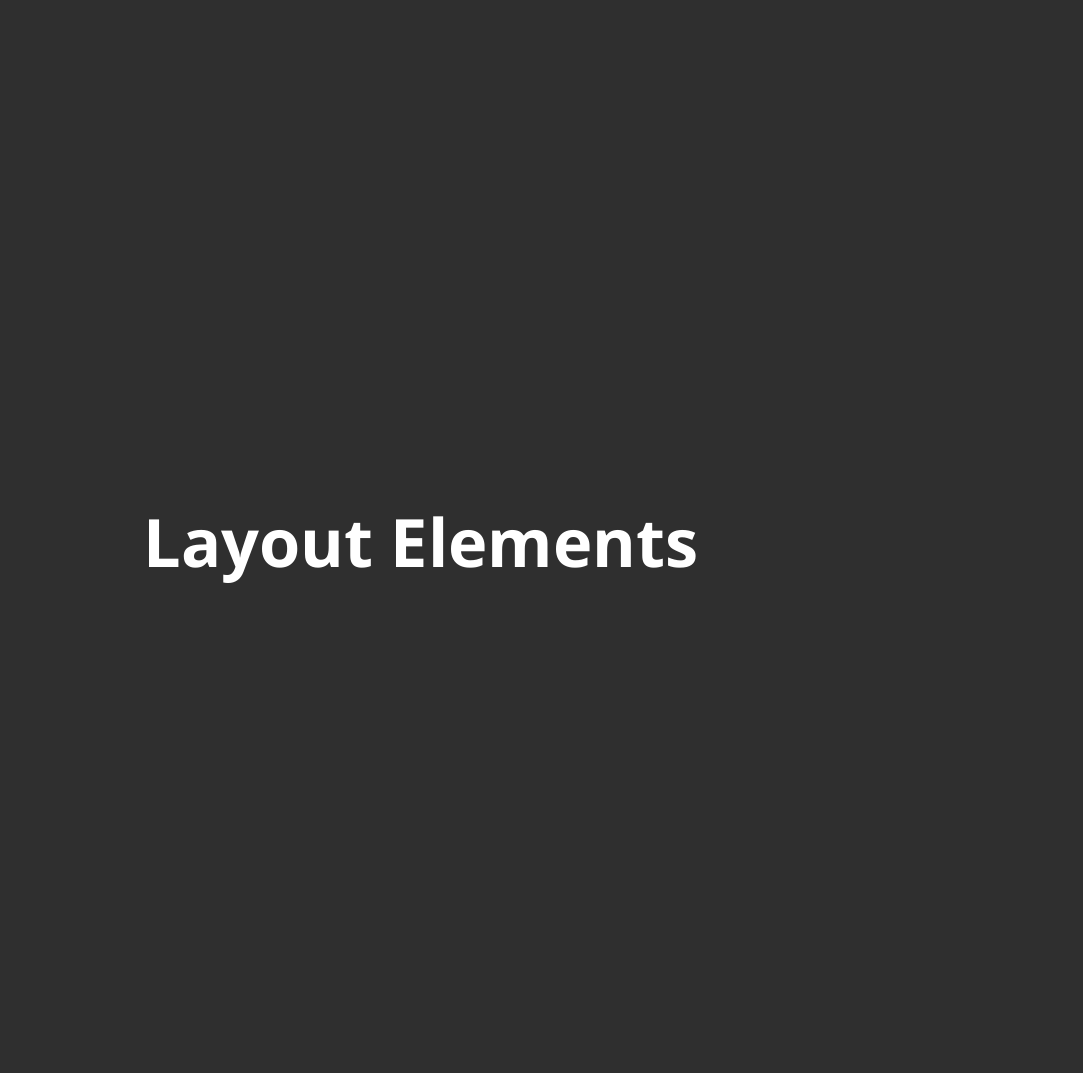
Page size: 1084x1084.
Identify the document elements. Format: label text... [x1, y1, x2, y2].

text_box Layout Elements [128, 493, 758, 589]
text_box [0, 0, 1084, 1074]
